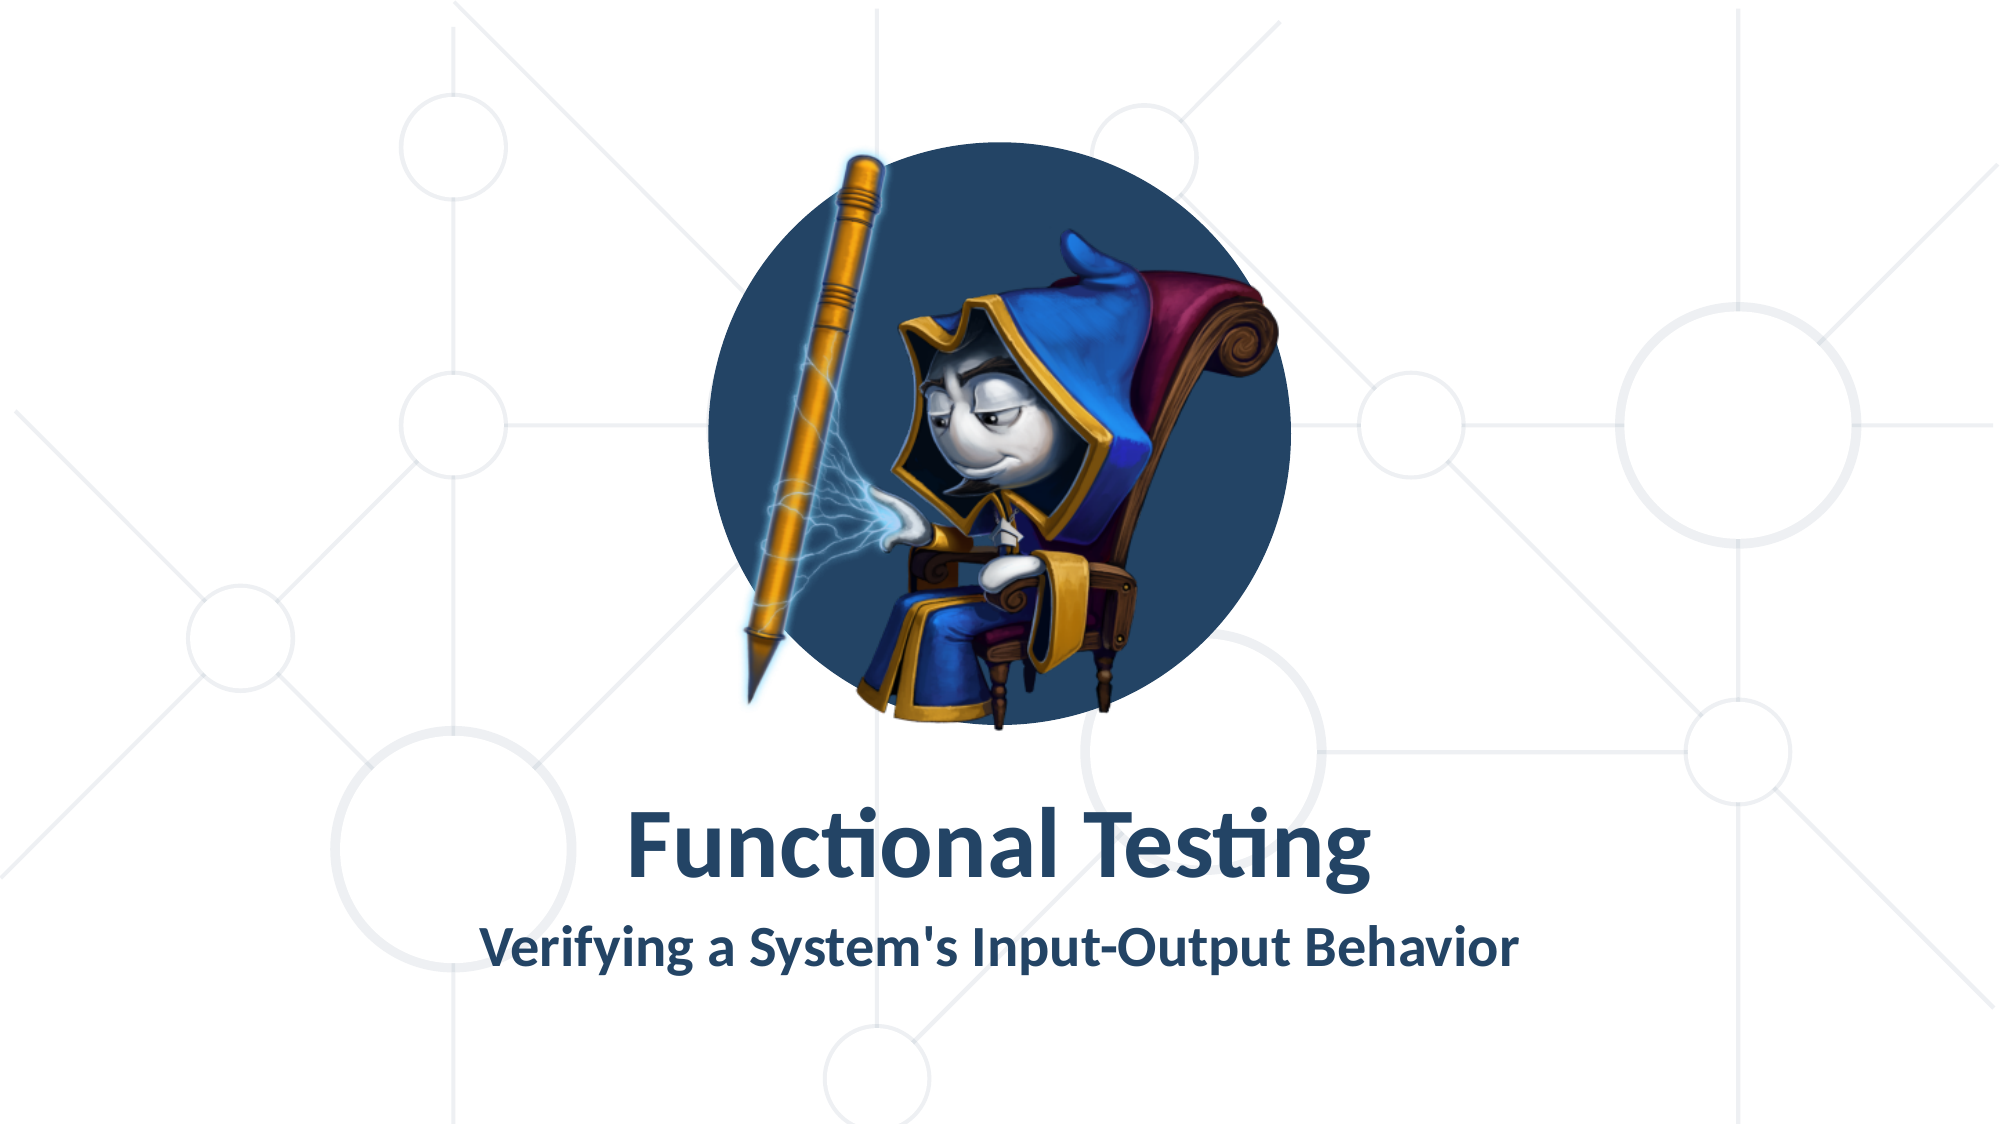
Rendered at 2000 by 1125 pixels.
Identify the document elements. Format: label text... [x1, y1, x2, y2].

picture [711, 141, 1290, 740]
list Verifying a System's Input-Output Behavior [100, 900, 1899, 983]
list Functional Testing [100, 771, 1899, 898]
